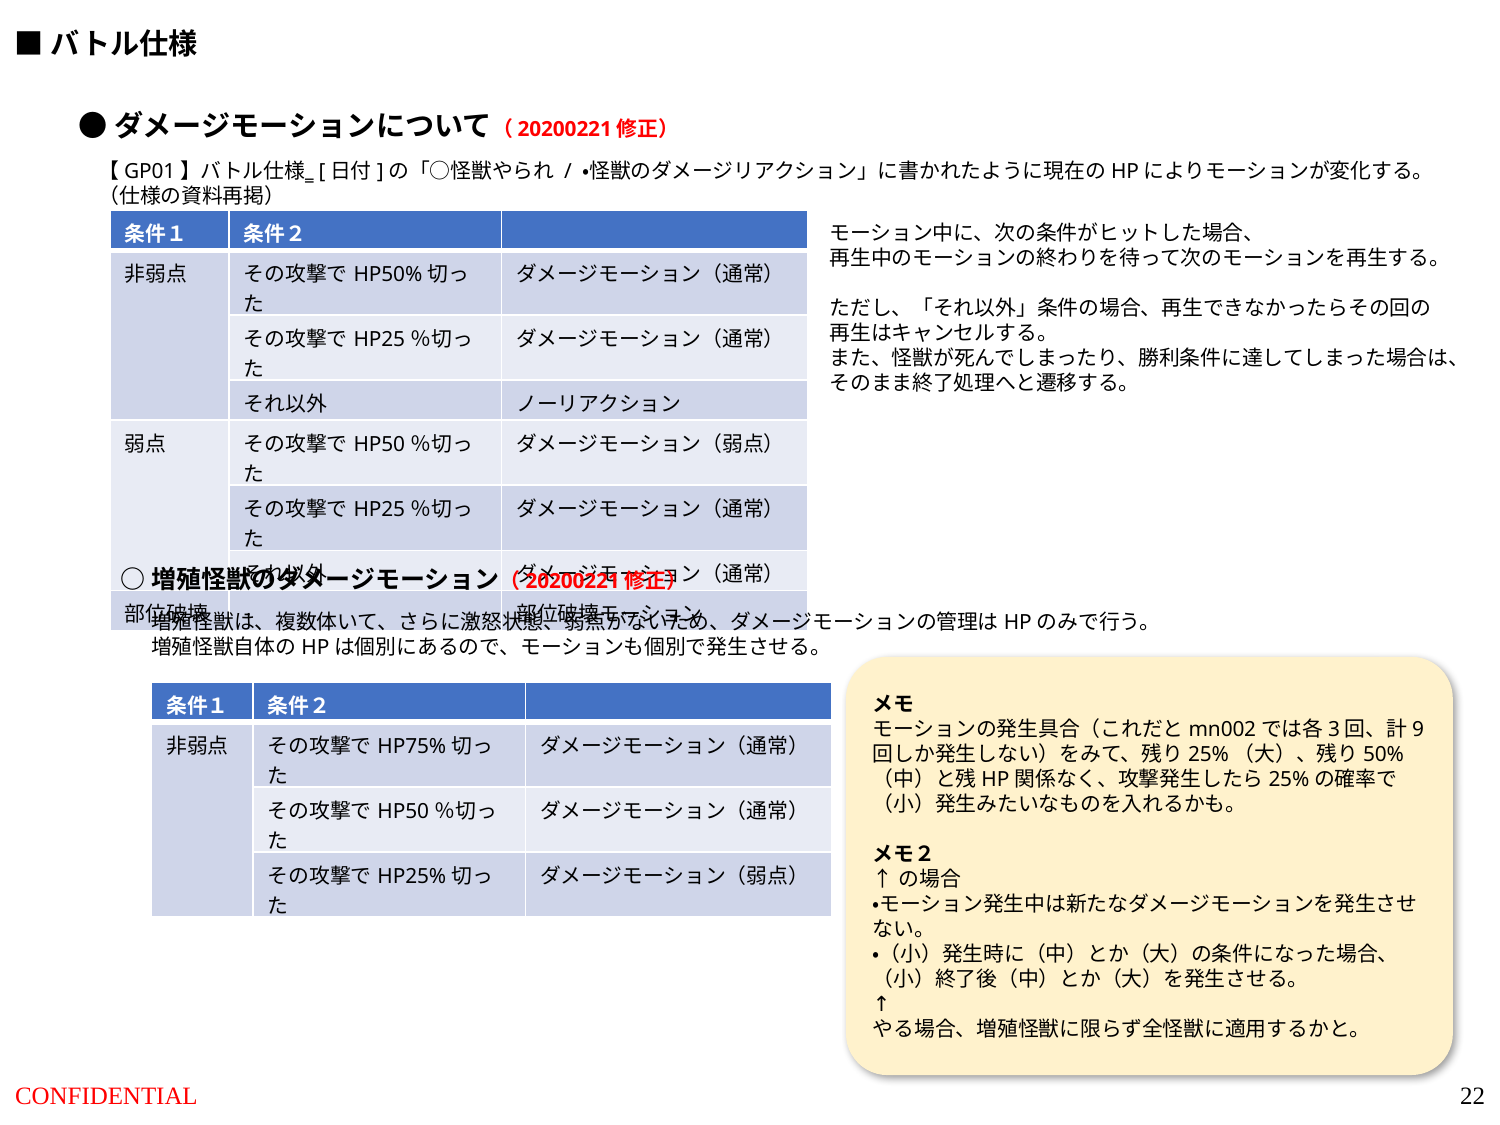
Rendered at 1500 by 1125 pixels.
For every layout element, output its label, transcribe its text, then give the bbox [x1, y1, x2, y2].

table_header 条件２ [230, 211, 501, 248]
table_header 条件１ [111, 211, 228, 248]
table_header [526, 683, 831, 719]
table_cell 部位破壊モーション [702, 591, 807, 601]
text_box モーション中に、次の条件がヒットした場合、 再生中のモーションの終わりを待って次のモーションを再生する。 ただし、「それ以外」条件の場合、再生できなかったらその回の 再生はキャンセルする。 また、怪獣が死んでしまったり、勝利条件に達してしまった場合は、 そのまま終了処理へと遷移する。 [814, 212, 1484, 402]
table_cell 部位破壊 [111, 601, 136, 630]
text_box ●ダメージモーションについて（20200221修正） [63, 100, 694, 150]
table_cell その攻撃でHP25％切った [230, 316, 501, 379]
table_cell その攻撃でHP25％切った [230, 486, 501, 550]
text_box メモ モーションの発生具合（これだとmn002では各3回、計9回しか発生しない）をみて、残り25%（大）、残り50%（中）と残HP関係なく、攻撃発生したら25%の確率で（小）発生みたいなものを入れるかも。 メモ２ ↑の場合 ・モーション発生中は新たなダメージモーションを発生させない。 ・（小）発生時に（中）とか（大）の条件になった場合、（小）終了後（中）とか（大）を発生させる。 ↑ やる場合、増殖怪獣に限らず全怪獣に適用するかと。 [844, 655, 1454, 1077]
table_cell その攻撃でHP50％切った [230, 421, 501, 484]
table_cell それ以外 [230, 381, 501, 419]
text_box 増殖怪獣は、複数体いて、さらに激怒状態、弱点がないため、ダメージモーションの管理はHPのみで行う。 増殖怪獣自体のHPは個別にあるので、モーションも個別で発生させる。 [136, 601, 1175, 666]
table_cell 非弱点 [111, 253, 228, 419]
table_cell その攻撃でHP50％切った [254, 788, 525, 851]
table_cell ダメージモーション（通常） [502, 253, 807, 314]
footer CONFIDENTIAL [0, 1065, 507, 1125]
table_cell その攻撃でHP50%切った [230, 253, 501, 314]
table_cell 非弱点 [152, 725, 252, 916]
table_cell ダメージモーション（通常） [502, 551, 807, 590]
table_header 条件１ [152, 683, 252, 719]
table_cell その攻撃でHP25%切った [254, 853, 525, 916]
table_cell それ以外 [230, 551, 501, 555]
table_cell ダメージモーション（通常） [526, 725, 831, 786]
text_box ■バトル仕様 [0, 17, 213, 68]
table_cell ダメージモーション（通常） [526, 788, 831, 851]
table_cell ダメージモーション（弱点） [502, 421, 807, 484]
text_box 【GP01】バトル仕様‗[日付]の「○怪獣やられ / ・怪獣のダメージリアクション」に書かれたように現在のHPによりモーションが変化する。 （仕様の資料再掲） [83, 150, 1449, 215]
table_cell ダメージモーション（通常） [502, 486, 807, 550]
table_cell その攻撃でHP75%切った [254, 725, 525, 786]
table_header 条件２ [254, 683, 525, 719]
text_box ○増殖怪獣のダメージモーション（20200221修正） [105, 555, 702, 601]
table_cell 弱点 [111, 421, 228, 555]
table_header [502, 211, 807, 248]
slide_number 22 [1162, 1065, 1500, 1125]
table_cell ダメージモーション（通常） [502, 316, 807, 379]
table_cell ノーリアクション [502, 381, 807, 419]
table_cell ダメージモーション（弱点） [526, 853, 831, 916]
